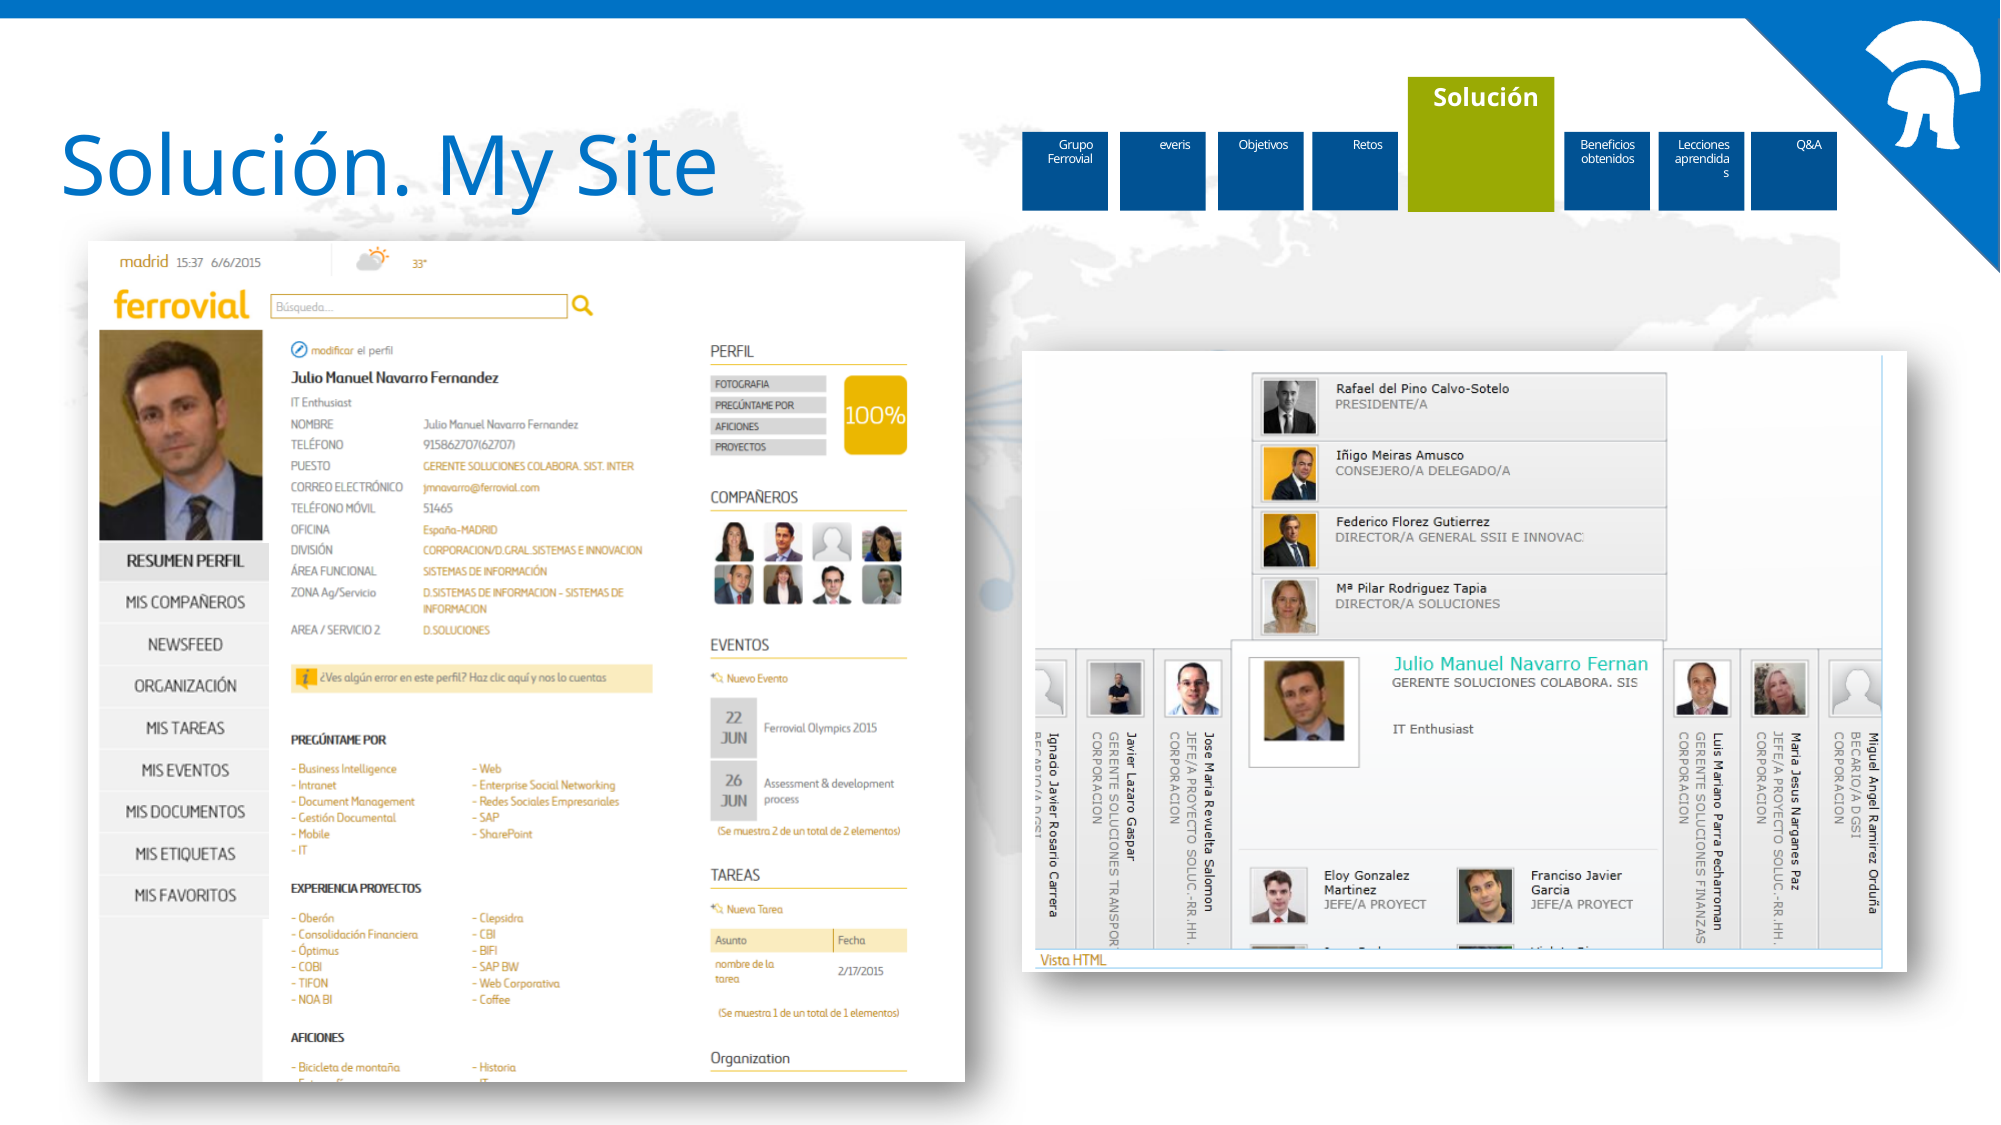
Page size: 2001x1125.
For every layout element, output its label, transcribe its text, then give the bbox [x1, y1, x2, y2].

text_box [88, 241, 965, 1082]
text_box Solución [1407, 76, 1555, 212]
text_box Beneficios obtenidos [1564, 131, 1650, 211]
text_box Objetivos [1218, 131, 1304, 211]
text_box Lecciones aprendidas [1658, 131, 1745, 211]
picture [0, 0, 2001, 1125]
text_box Grupo Ferrovial [1022, 131, 1108, 211]
title Solución. My Site [45, 59, 1863, 278]
text_box everis [1120, 131, 1206, 211]
text_box Q&A [1751, 131, 1837, 211]
text_box Retos [1312, 131, 1398, 211]
